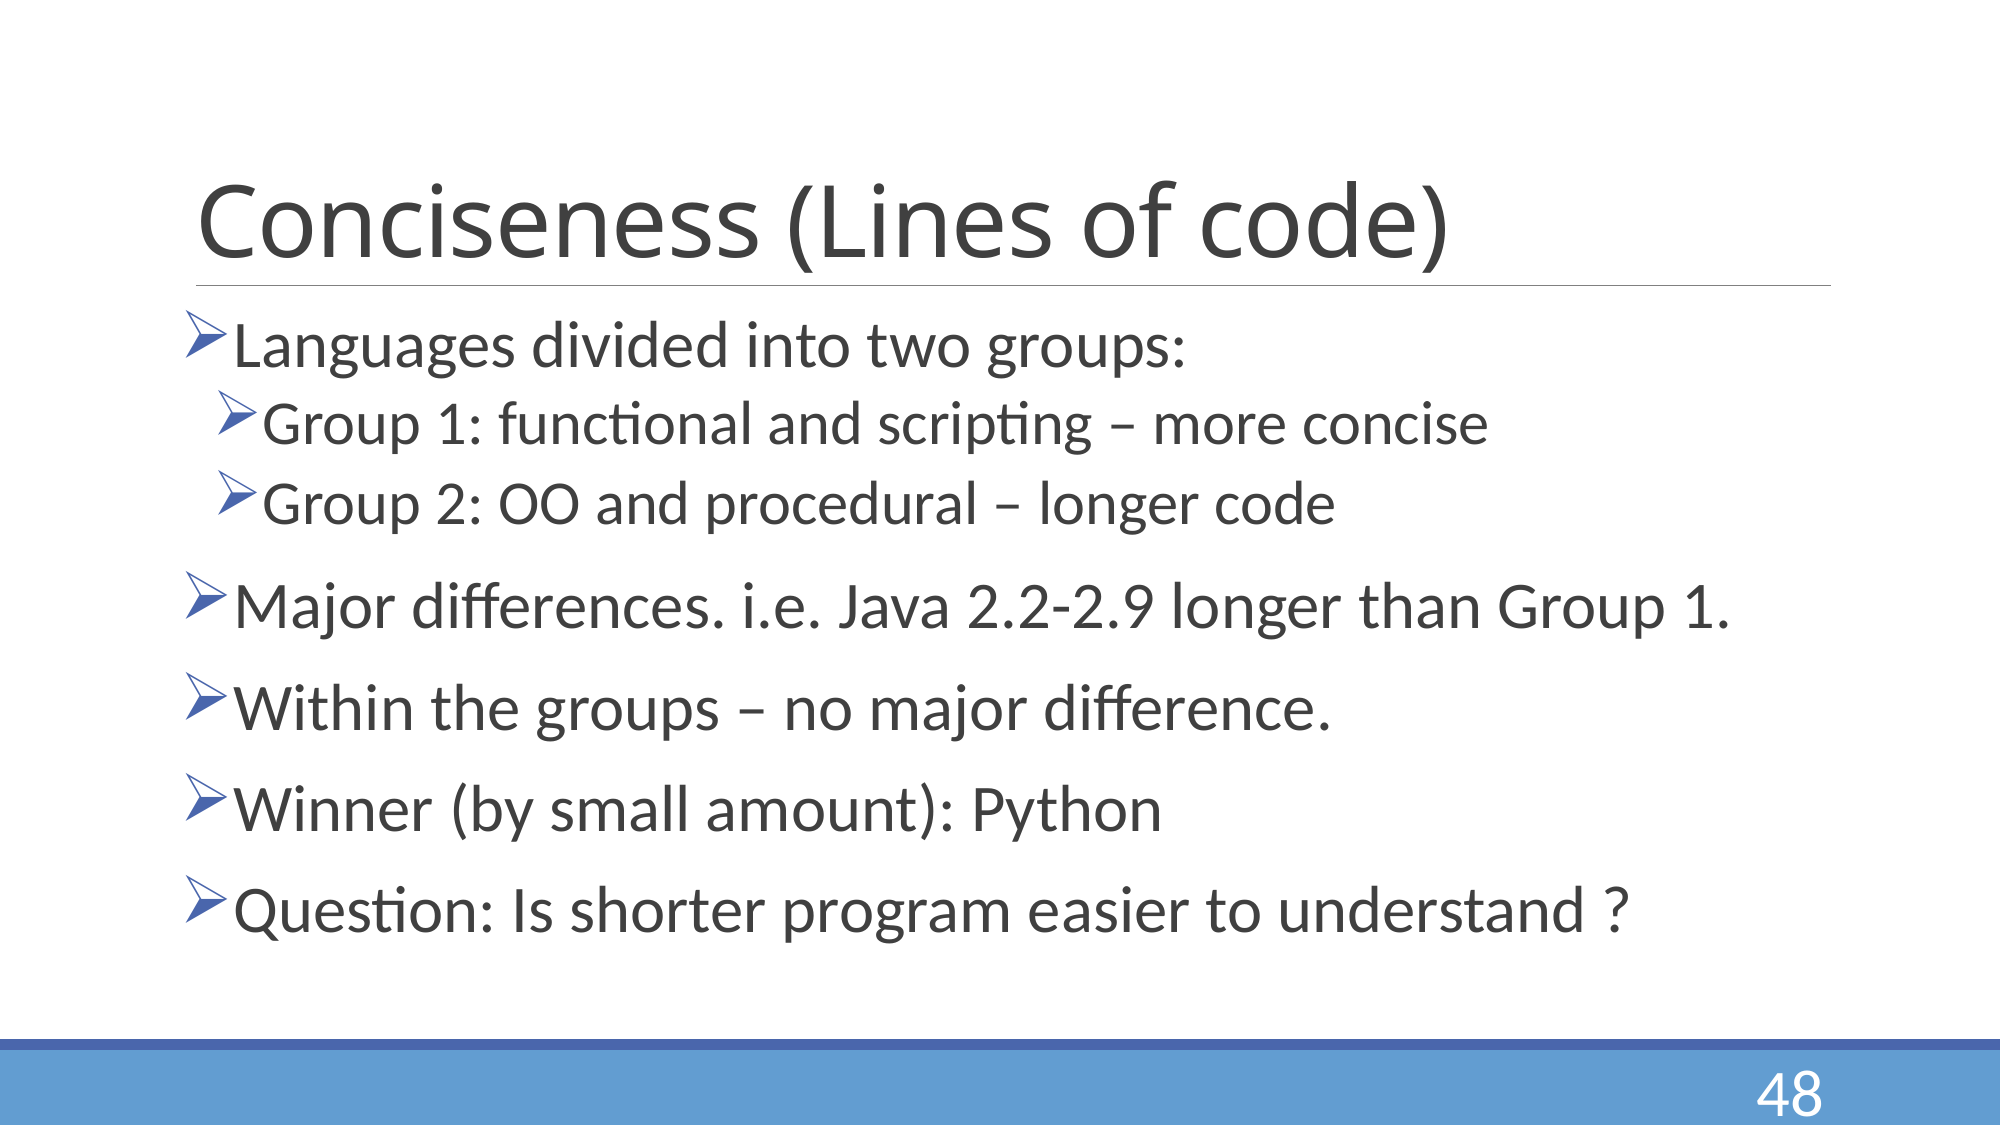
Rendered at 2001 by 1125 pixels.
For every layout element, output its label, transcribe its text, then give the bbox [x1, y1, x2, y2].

list Languages divided into two groups: Group 1: functional and scripting – more concise Group 2: OO and procedural – longer code Major differences. i.e. Java 2.2-2.9 longer than Group 1. Within the groups – no major difference. Winner (by small amount): Python Question: Is shorter program easier to understand ? [180, 302, 1830, 963]
title Conciseness (Lines of code) [180, 47, 1830, 285]
slide_number 48 [1624, 1059, 1840, 1120]
